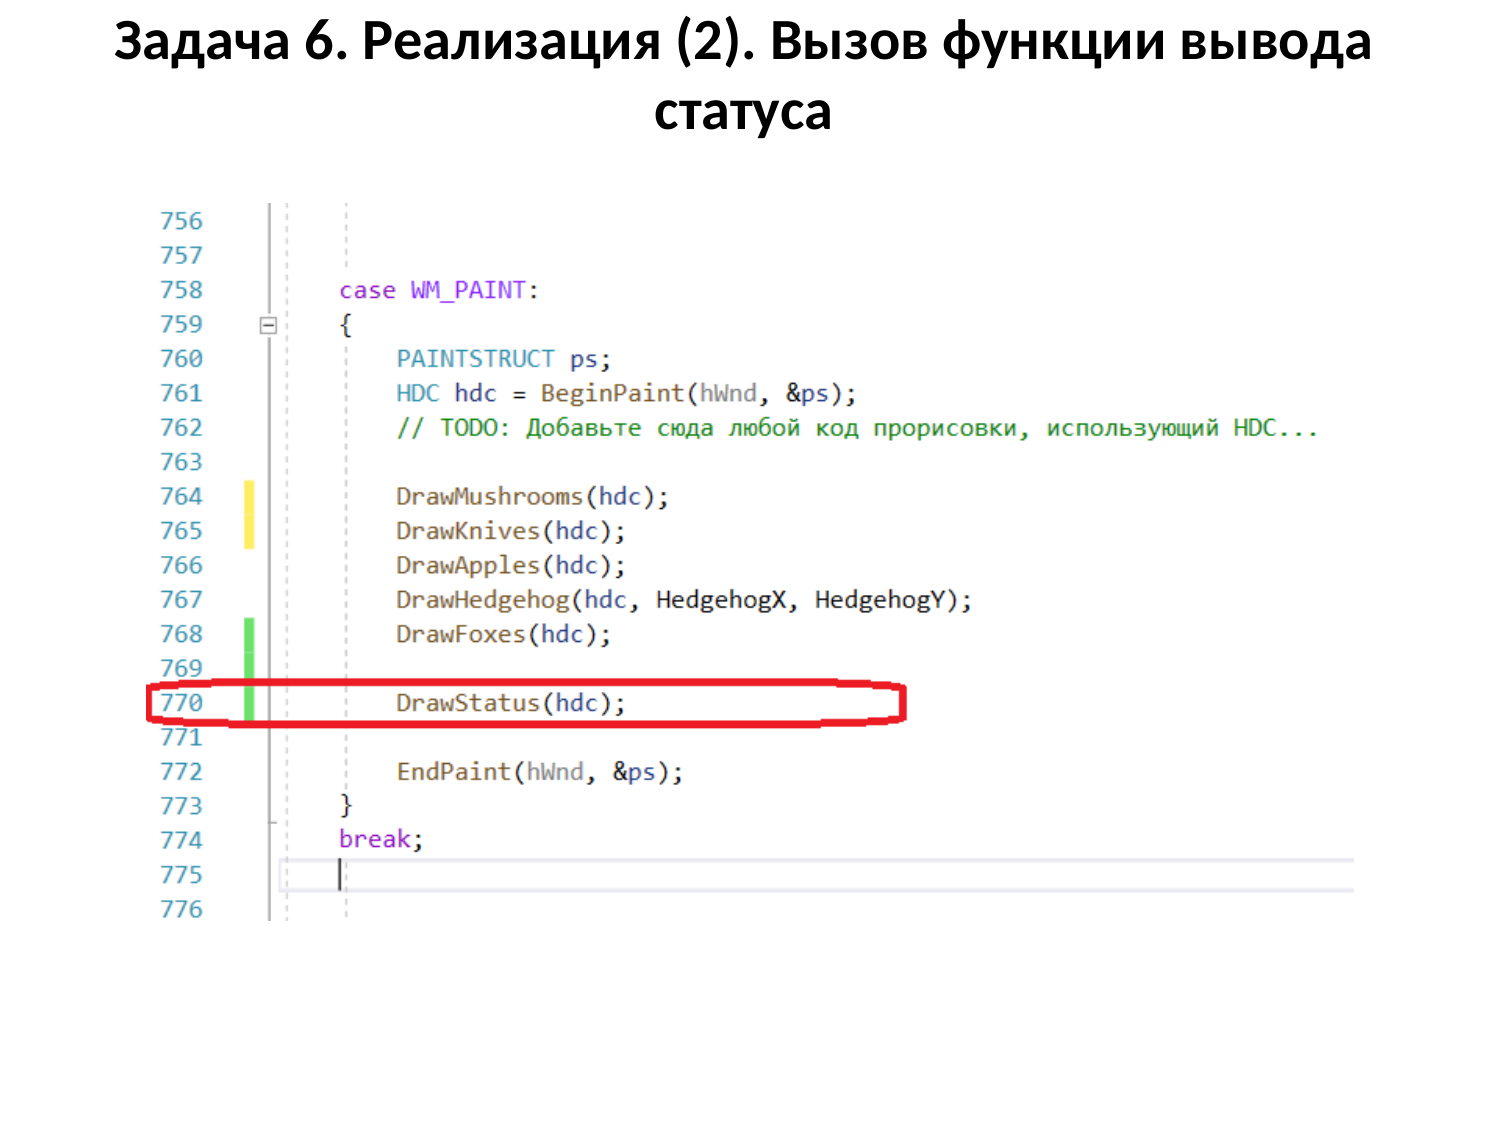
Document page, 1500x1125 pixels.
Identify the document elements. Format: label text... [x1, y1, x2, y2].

title Задача 6. Реализация (2). Вызов функции вывода статуса [29, 19, 1459, 124]
picture [145, 203, 1355, 922]
